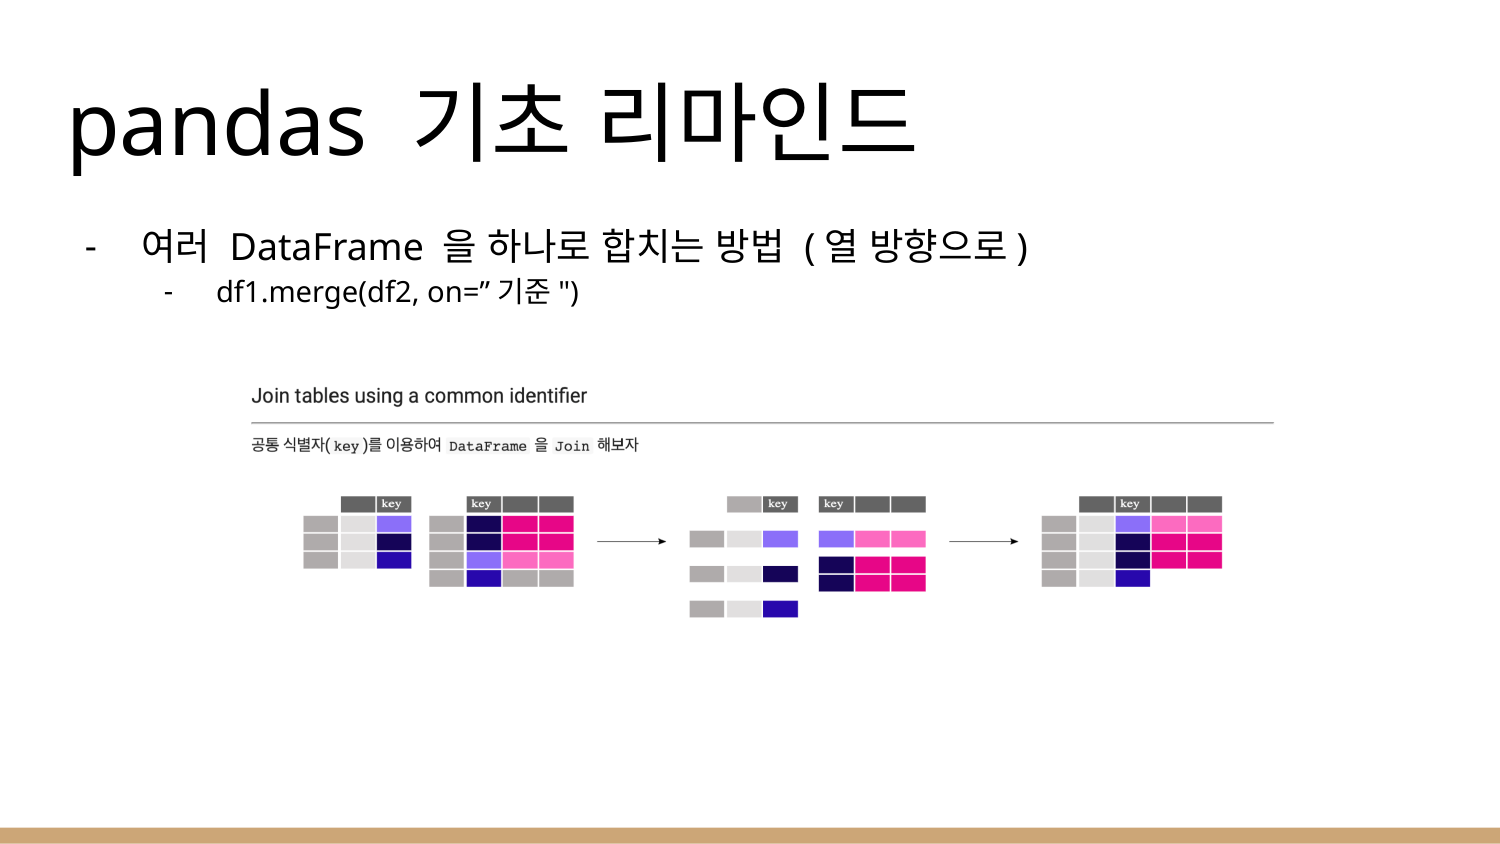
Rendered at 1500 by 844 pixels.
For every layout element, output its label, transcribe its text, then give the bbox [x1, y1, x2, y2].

list 여러 DataFrame 을 하나로 합치는 방법 (열 방향으로) df1.merge(df2, on=”기준") [51, 200, 1449, 752]
title pandas 기초 리마인드 [51, 51, 1449, 189]
picture [244, 376, 1288, 655]
